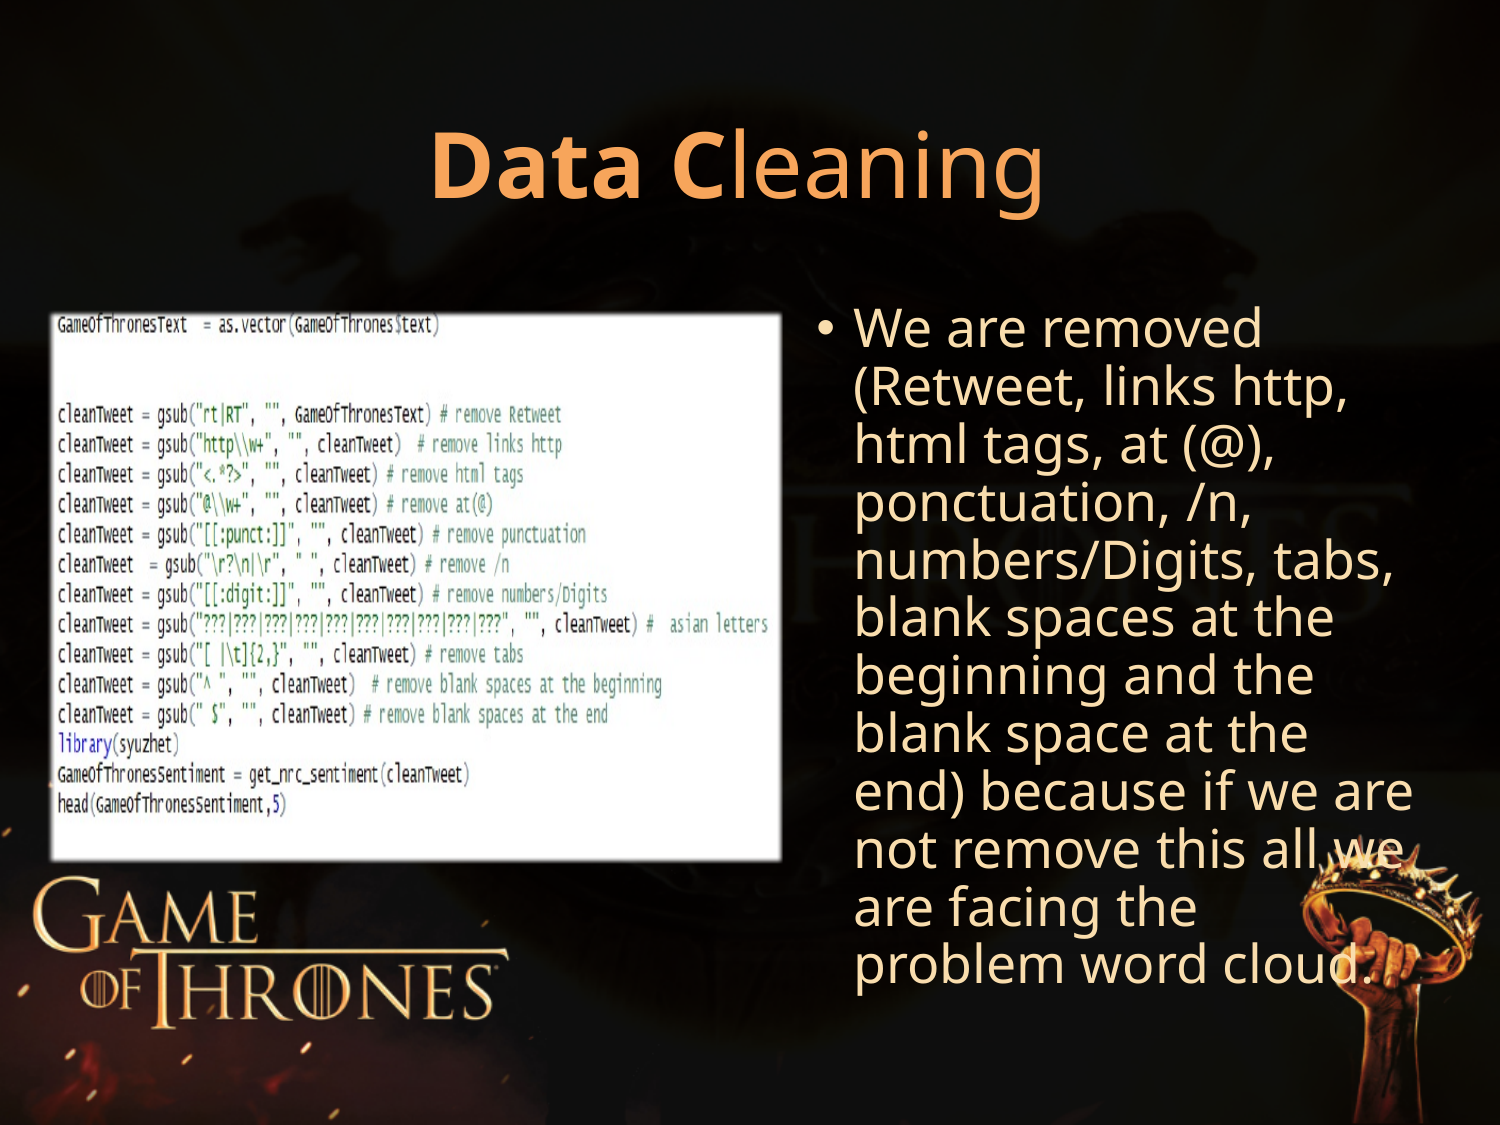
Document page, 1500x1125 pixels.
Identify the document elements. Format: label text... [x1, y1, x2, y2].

picture [0, 0, 1500, 1125]
title Data Cleaning [103, 59, 1397, 278]
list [46, 310, 783, 864]
list We are removed (Retweet, links http, html tags, at (@), ponctuation, /n, numbers/Digits, tabs, blank spaces at the beginning and the blank space at the end) because if we are not remove this all we are facing the problem word cloud. [801, 294, 1439, 1008]
